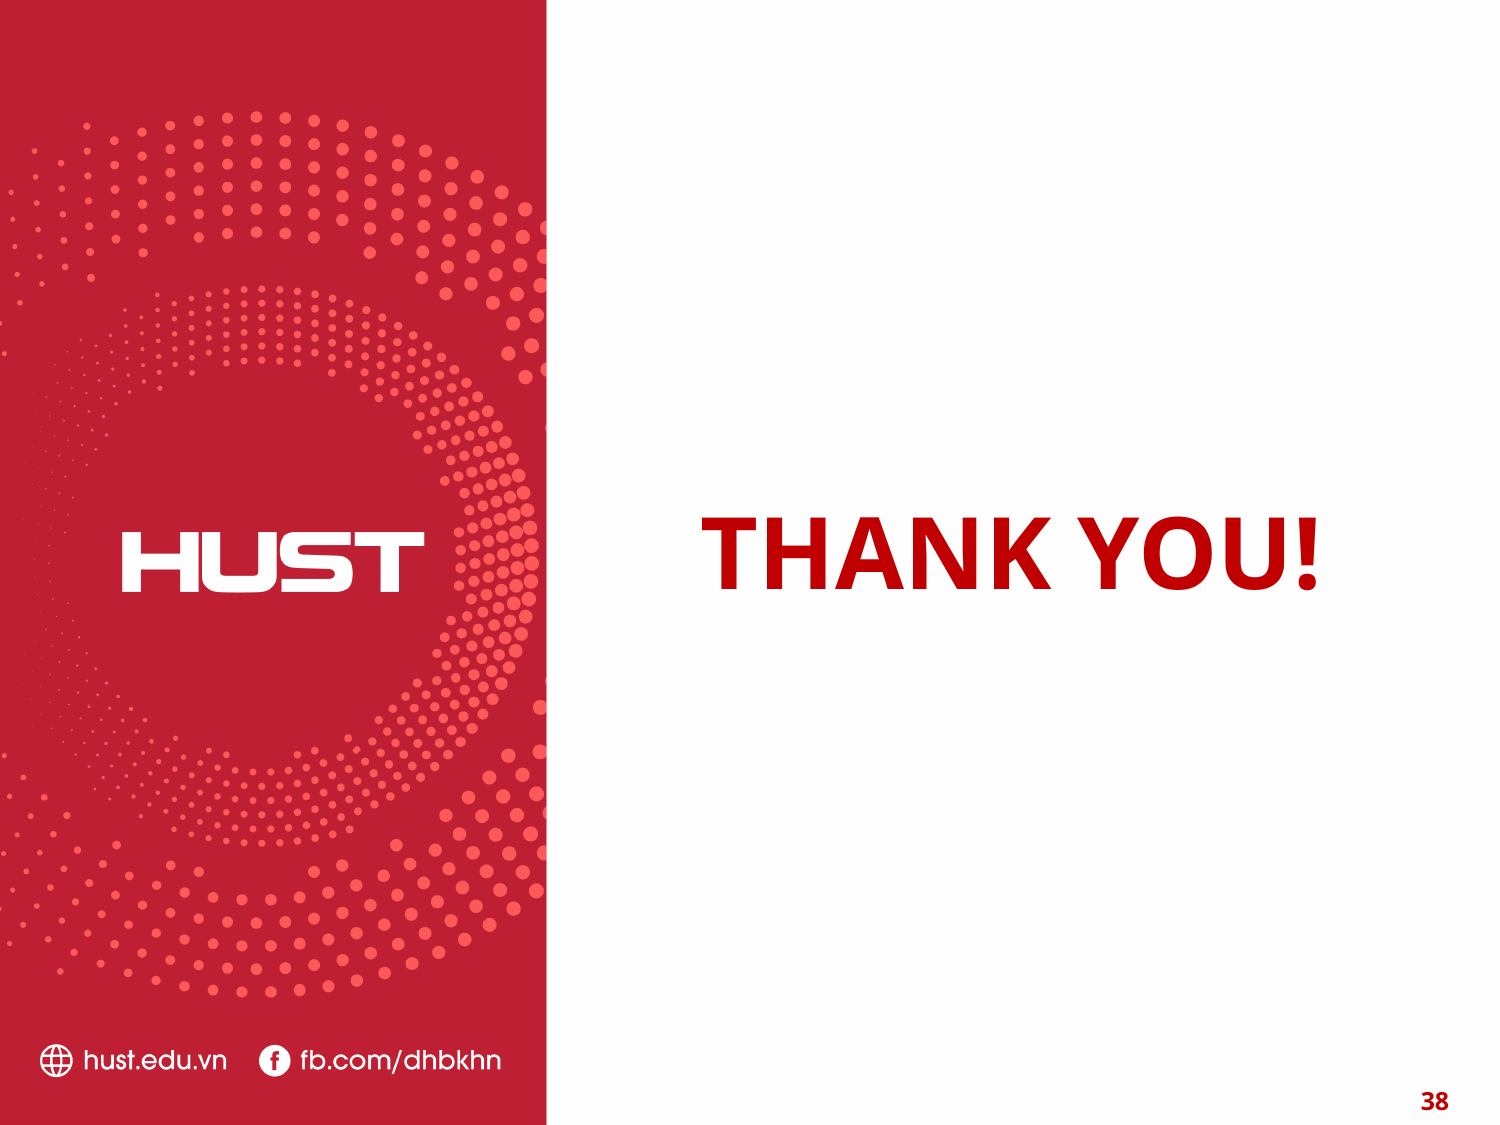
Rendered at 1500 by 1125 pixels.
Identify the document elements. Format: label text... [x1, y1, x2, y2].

picture [0, 0, 1500, 1125]
text_box THANK YOU! [685, 495, 1375, 630]
slide_number 38 [1126, 1078, 1464, 1125]
